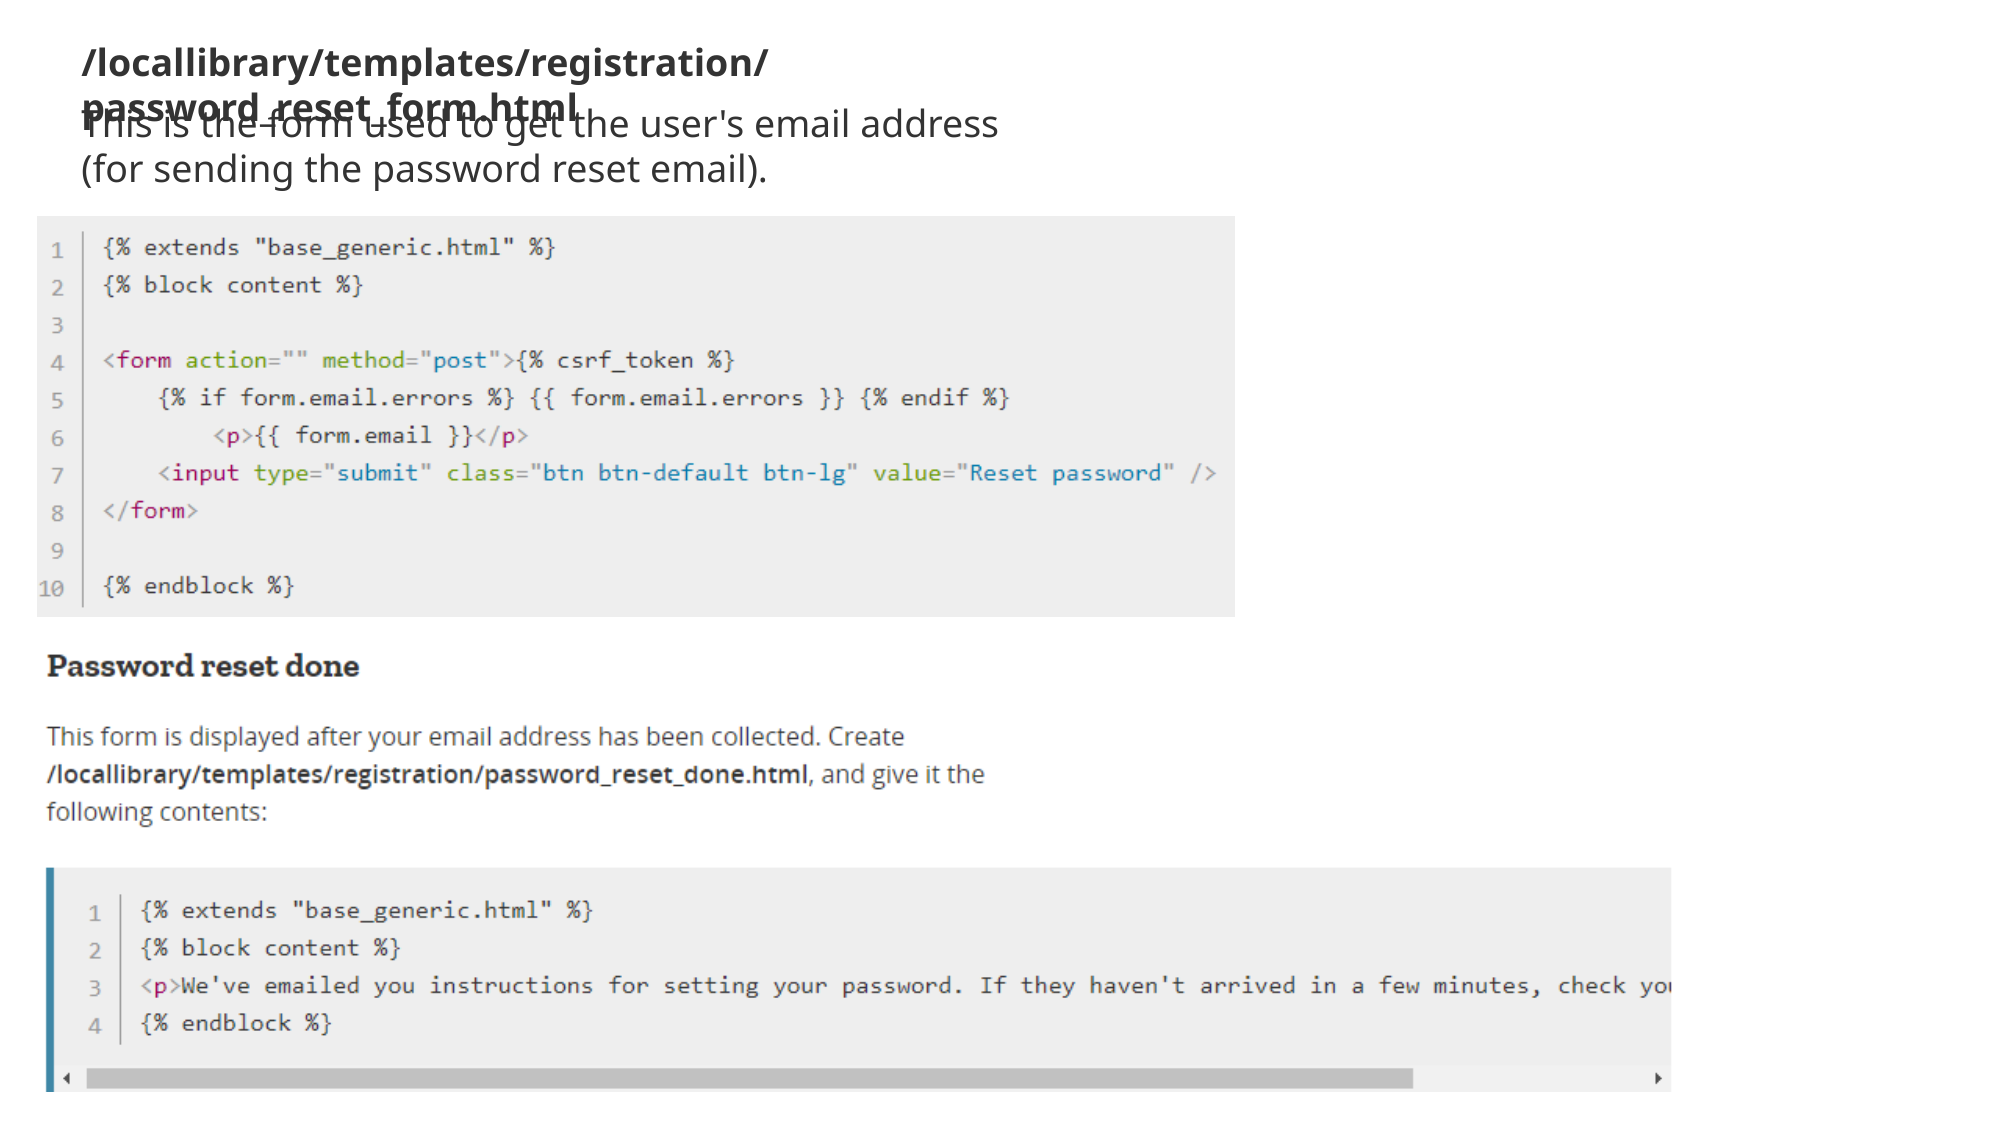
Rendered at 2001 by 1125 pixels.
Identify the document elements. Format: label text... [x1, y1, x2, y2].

text_box /locallibrary/templates/registration/password_reset_form.html [66, 32, 1235, 137]
text_box This is the form used to get the user's email address (for sending the password reset email). [66, 92, 1067, 198]
picture [37, 633, 1673, 1092]
picture [37, 216, 1235, 617]
